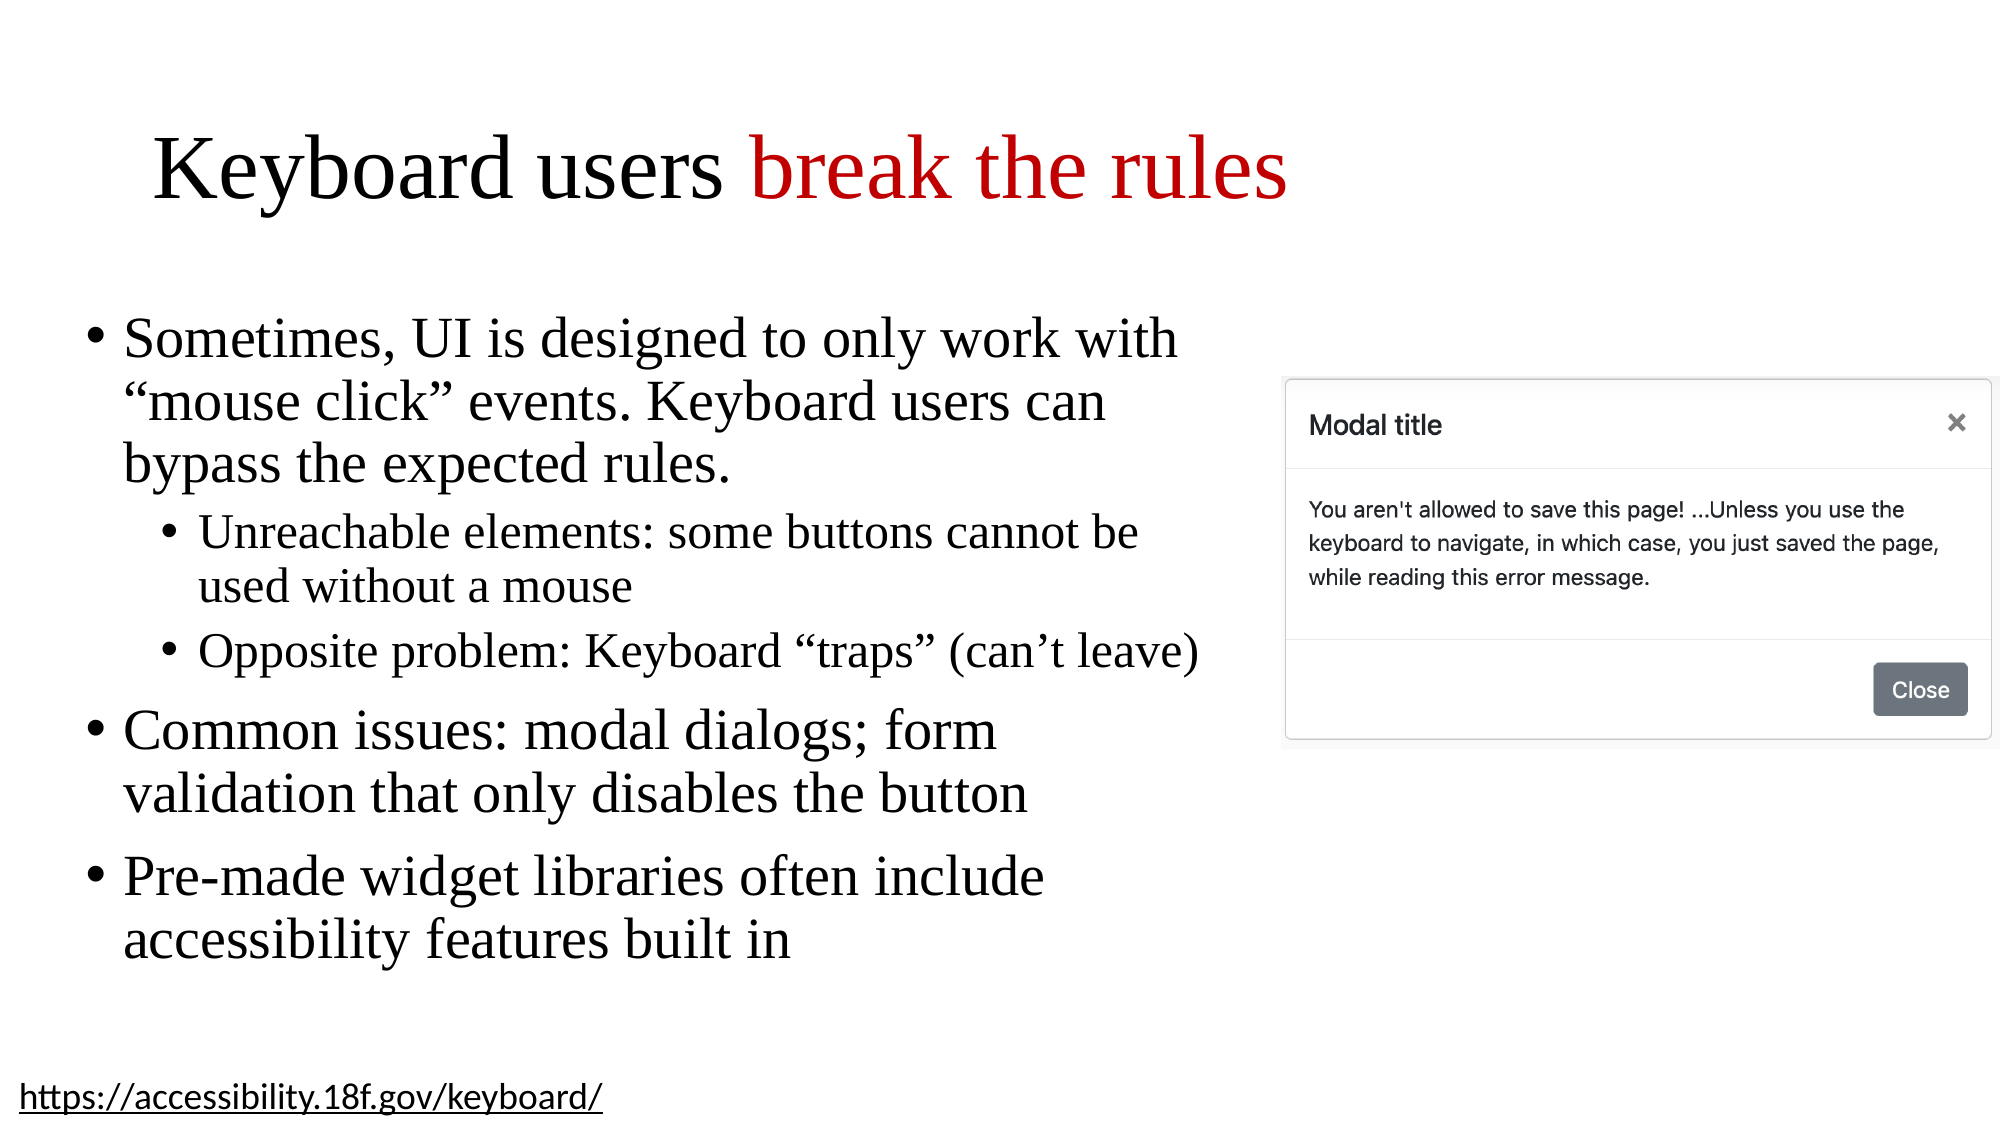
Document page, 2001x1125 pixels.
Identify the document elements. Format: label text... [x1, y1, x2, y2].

list Sometimes, UI is designed to only work with “mouse click” events. Keyboard users can bypass the expected rules. Unreachable elements: some buttons cannot be used without a mouse Opposite problem: Keyboard “traps” (can’t leave) Common issues: modal dialogs; form validation that only disables the button Pre-made widget libraries often include accessibility features built in [70, 299, 1245, 1014]
title Keyboard users break the rules [137, 59, 1863, 278]
picture [1281, 376, 2000, 749]
text_box https://accessibility.18f.gov/keyboard/ [4, 1064, 627, 1125]
